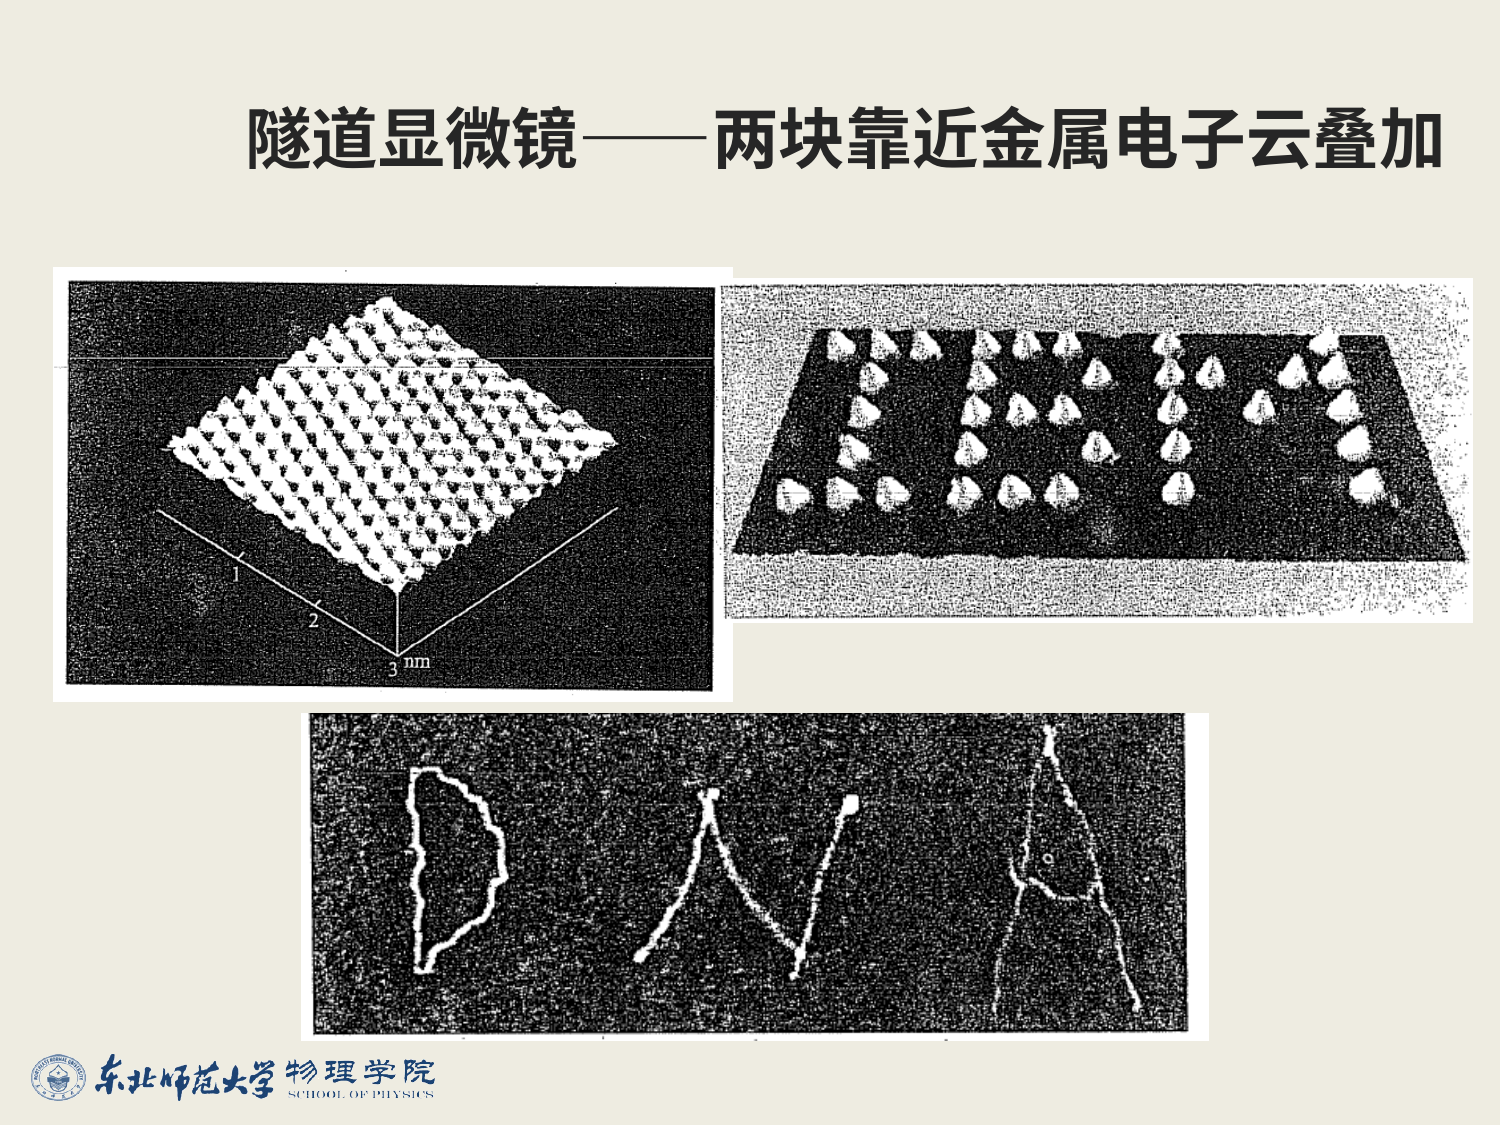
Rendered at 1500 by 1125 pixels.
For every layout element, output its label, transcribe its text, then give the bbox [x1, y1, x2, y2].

picture [52, 266, 1473, 702]
picture [300, 713, 1210, 1041]
title 隧道显微镜——两块靠近金属电子云叠加 [230, 78, 1471, 197]
picture [20, 1054, 440, 1101]
